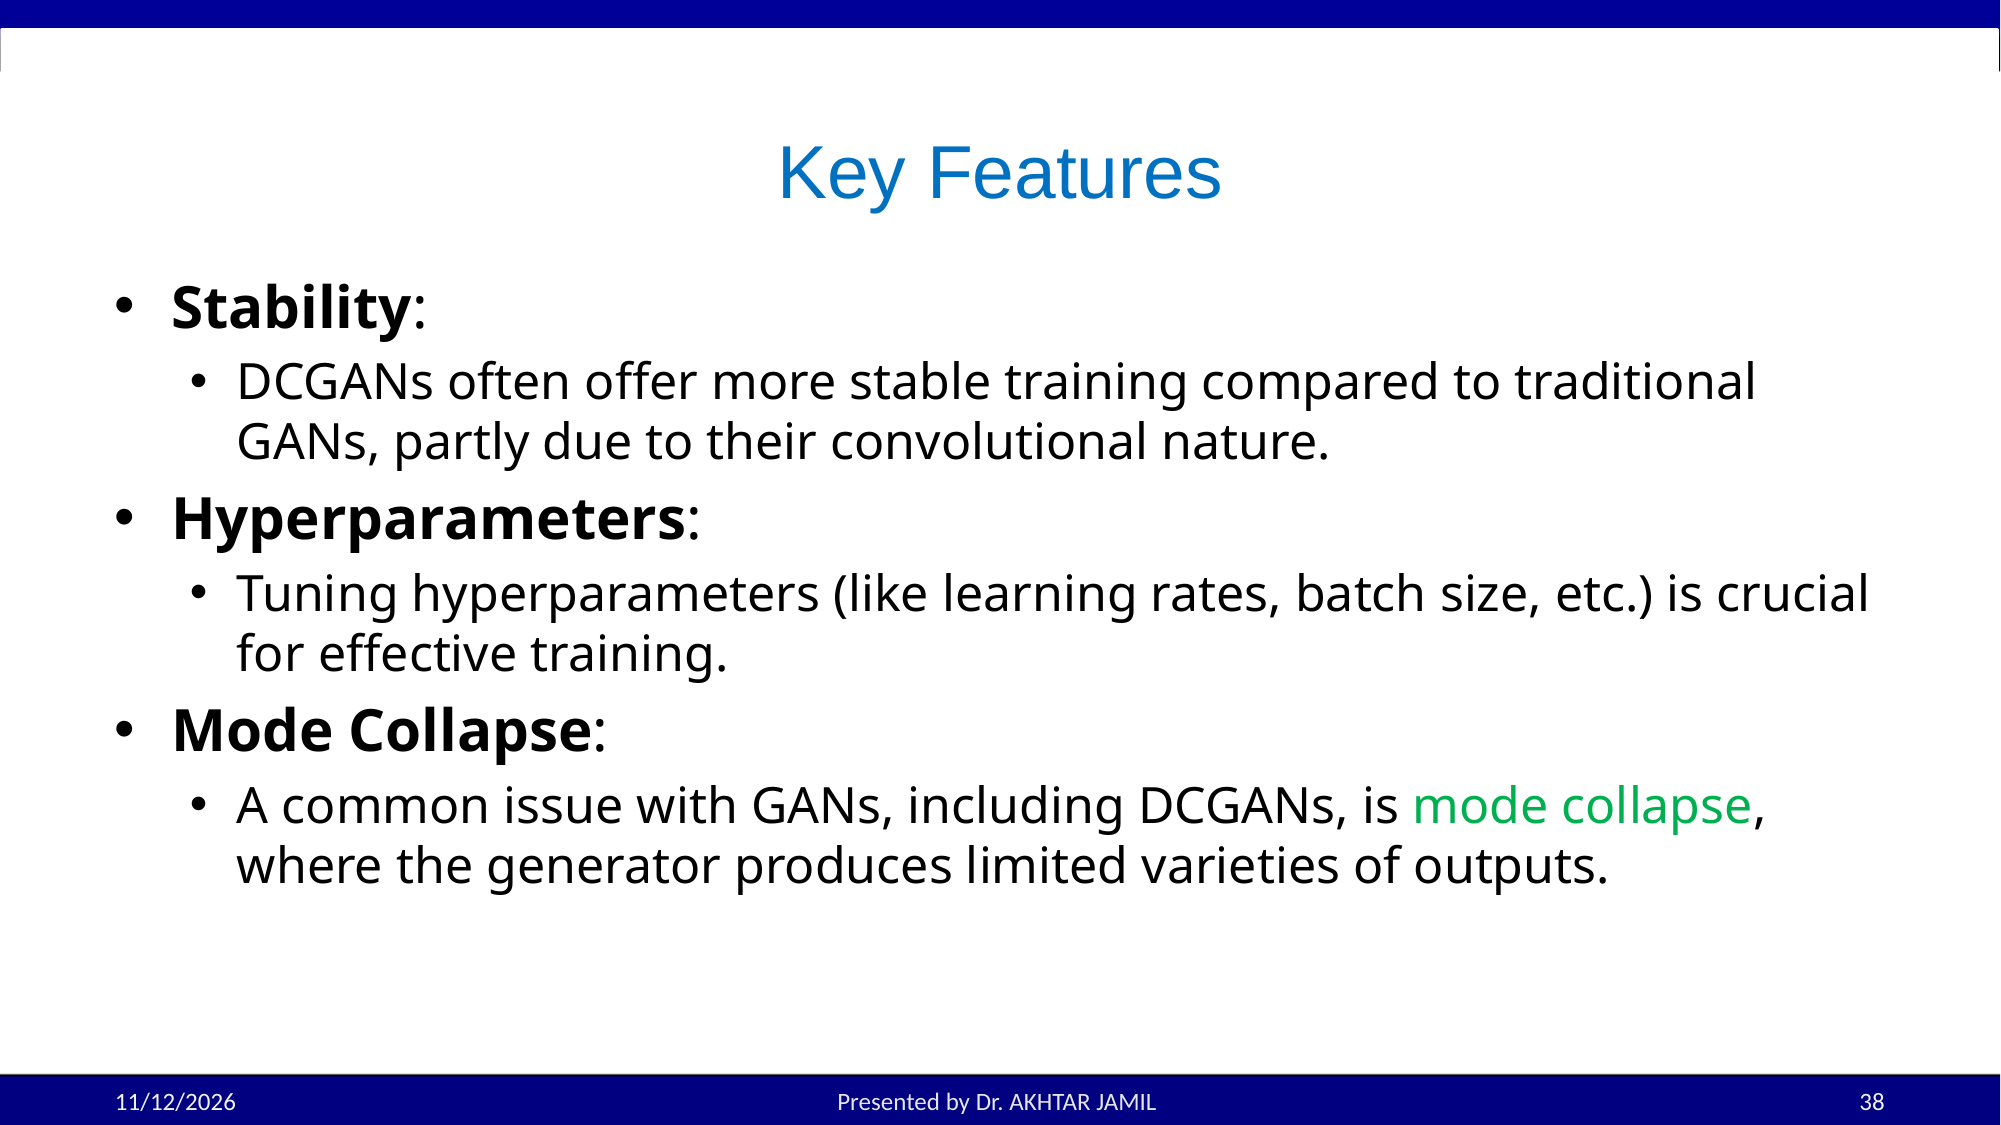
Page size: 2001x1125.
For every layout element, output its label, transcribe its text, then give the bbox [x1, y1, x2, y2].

list Stability: DCGANs often offer more stable training compared to traditional GANs, partly due to their convolutional nature. Hyperparameters: Tuning hyperparameters (like learning rates, batch size, etc.) is crucial for effective training. Mode Collapse: A common issue with GANs, including DCGANs, is mode collapse, where the generator produces limited varieties of outputs. [99, 262, 1900, 1005]
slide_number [99, 1062, 567, 1125]
slide_number 38 [1433, 1062, 1900, 1125]
footer Presented by Dr. AKHTAR JAMIL [683, 1062, 1317, 1125]
title Key Features [99, 99, 1900, 238]
picture [0, 0, 2001, 1125]
